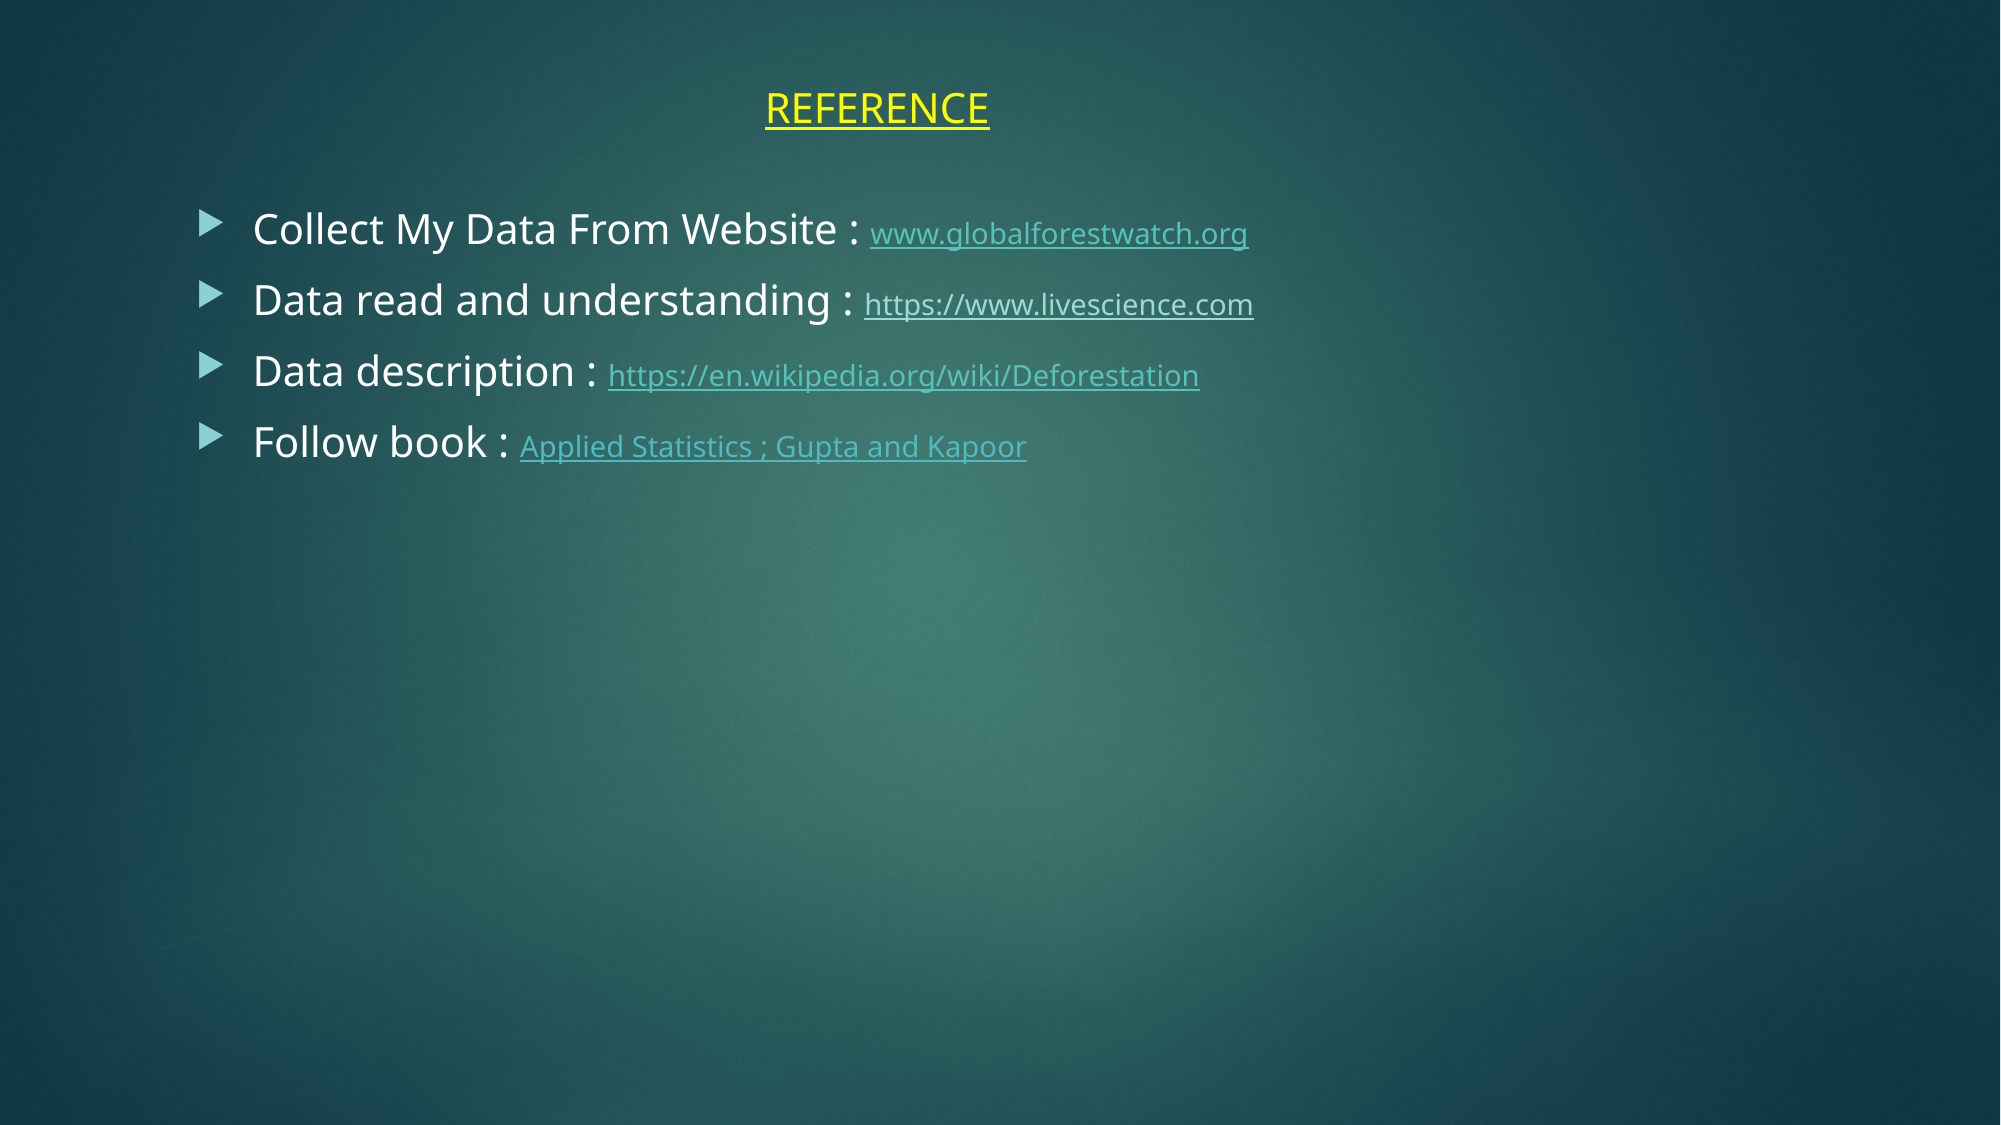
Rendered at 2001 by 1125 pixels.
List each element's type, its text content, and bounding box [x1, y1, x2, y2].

title REFERENCE [106, 74, 1649, 304]
list Collect My Data From Website : www.globalforestwatch.org Data read and understanding : https://www.livescience.com Data description : https://en.wikipedia.org/wiki/Deforestation Follow book : Applied Statistics ; Gupta and Kapoor [181, 195, 1649, 884]
